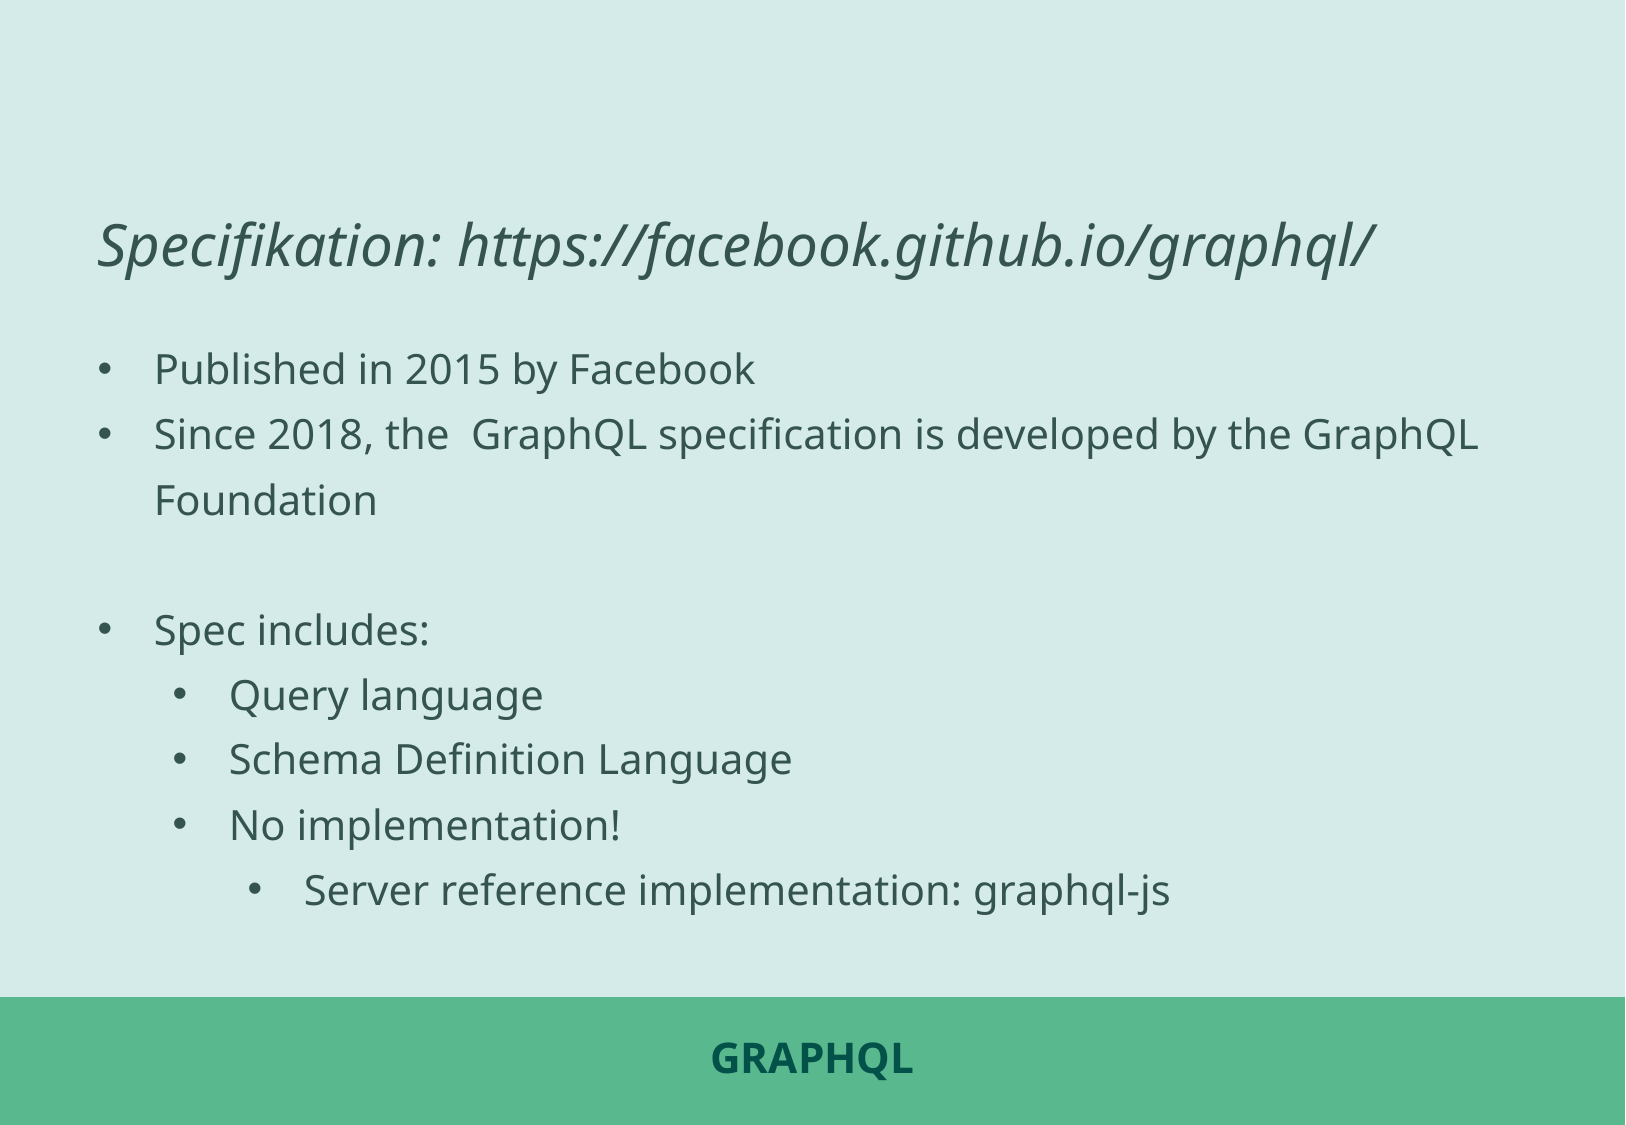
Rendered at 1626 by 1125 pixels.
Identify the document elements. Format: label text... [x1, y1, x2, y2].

text_box Specifikation: https://facebook.github.io/graphql/ Published in 2015 by Facebook Since 2018, the GraphQL specification is developed by the GraphQL Foundation Spec includes: Query language Schema Definition Language No implementation! Server reference implementation: graphql-js [82, 200, 1625, 921]
title GraphQL [0, 995, 1625, 1125]
